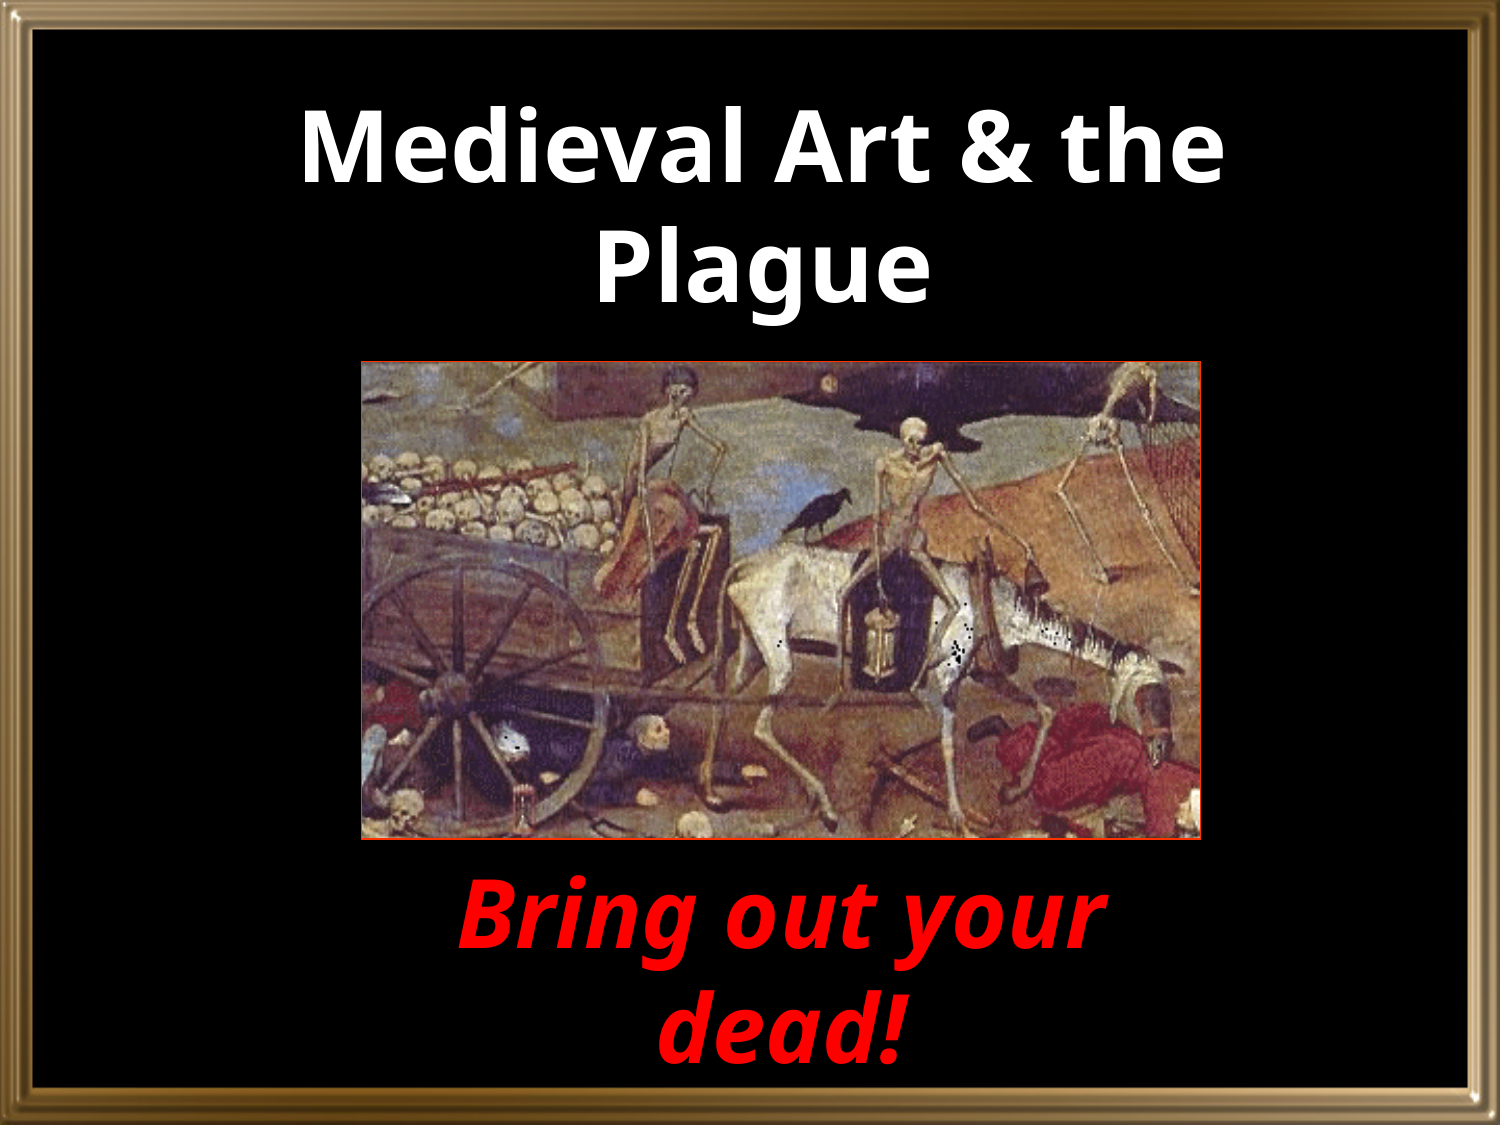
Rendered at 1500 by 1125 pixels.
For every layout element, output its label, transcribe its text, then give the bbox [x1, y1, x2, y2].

text_box Bring out your dead! [374, 847, 1188, 1090]
picture [0, 0, 1500, 1125]
text_box Medieval Art & the Plague [162, 74, 1363, 330]
